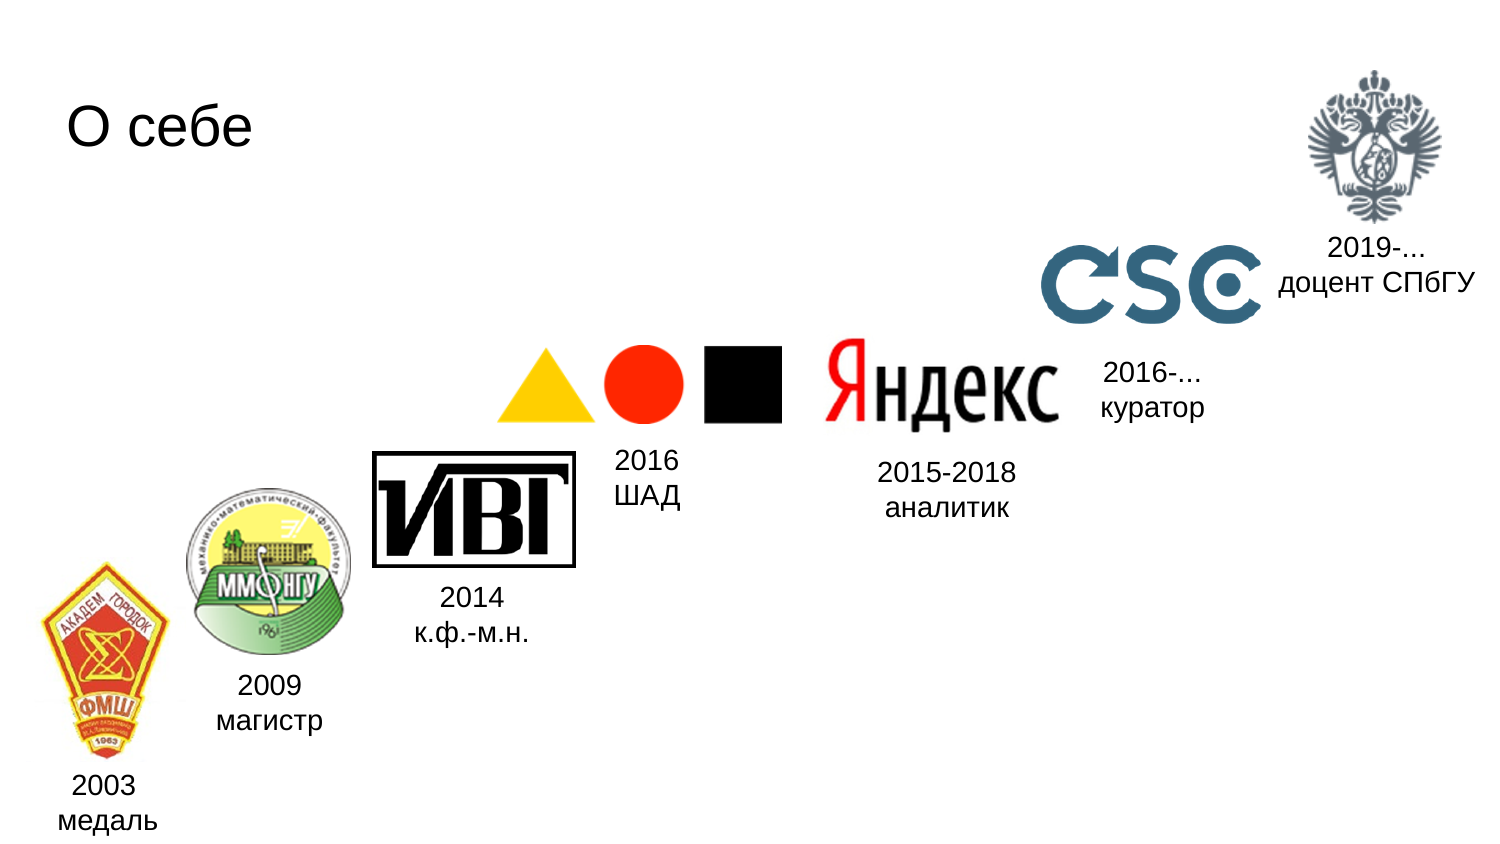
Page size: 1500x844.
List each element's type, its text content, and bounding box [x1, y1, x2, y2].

picture [1040, 245, 1261, 324]
picture [372, 450, 576, 568]
picture [1308, 70, 1442, 224]
picture [25, 488, 351, 762]
picture [823, 329, 1066, 439]
text_box 2009 магистр [190, 651, 372, 729]
text_box 2015-2018 аналитик [843, 447, 1051, 517]
text_box 2014 к.ф.-м.н. [368, 572, 576, 642]
text_box 2019-... доцент СПбГУ [1262, 213, 1492, 292]
text_box 2003 медаль [18, 751, 198, 829]
title О себе [1445, 72, 1449, 167]
text_box 2016-... куратор [1071, 338, 1250, 417]
picture [497, 345, 782, 424]
text_box 2016 ШАД [543, 432, 751, 504]
title О себе [51, 72, 1304, 167]
